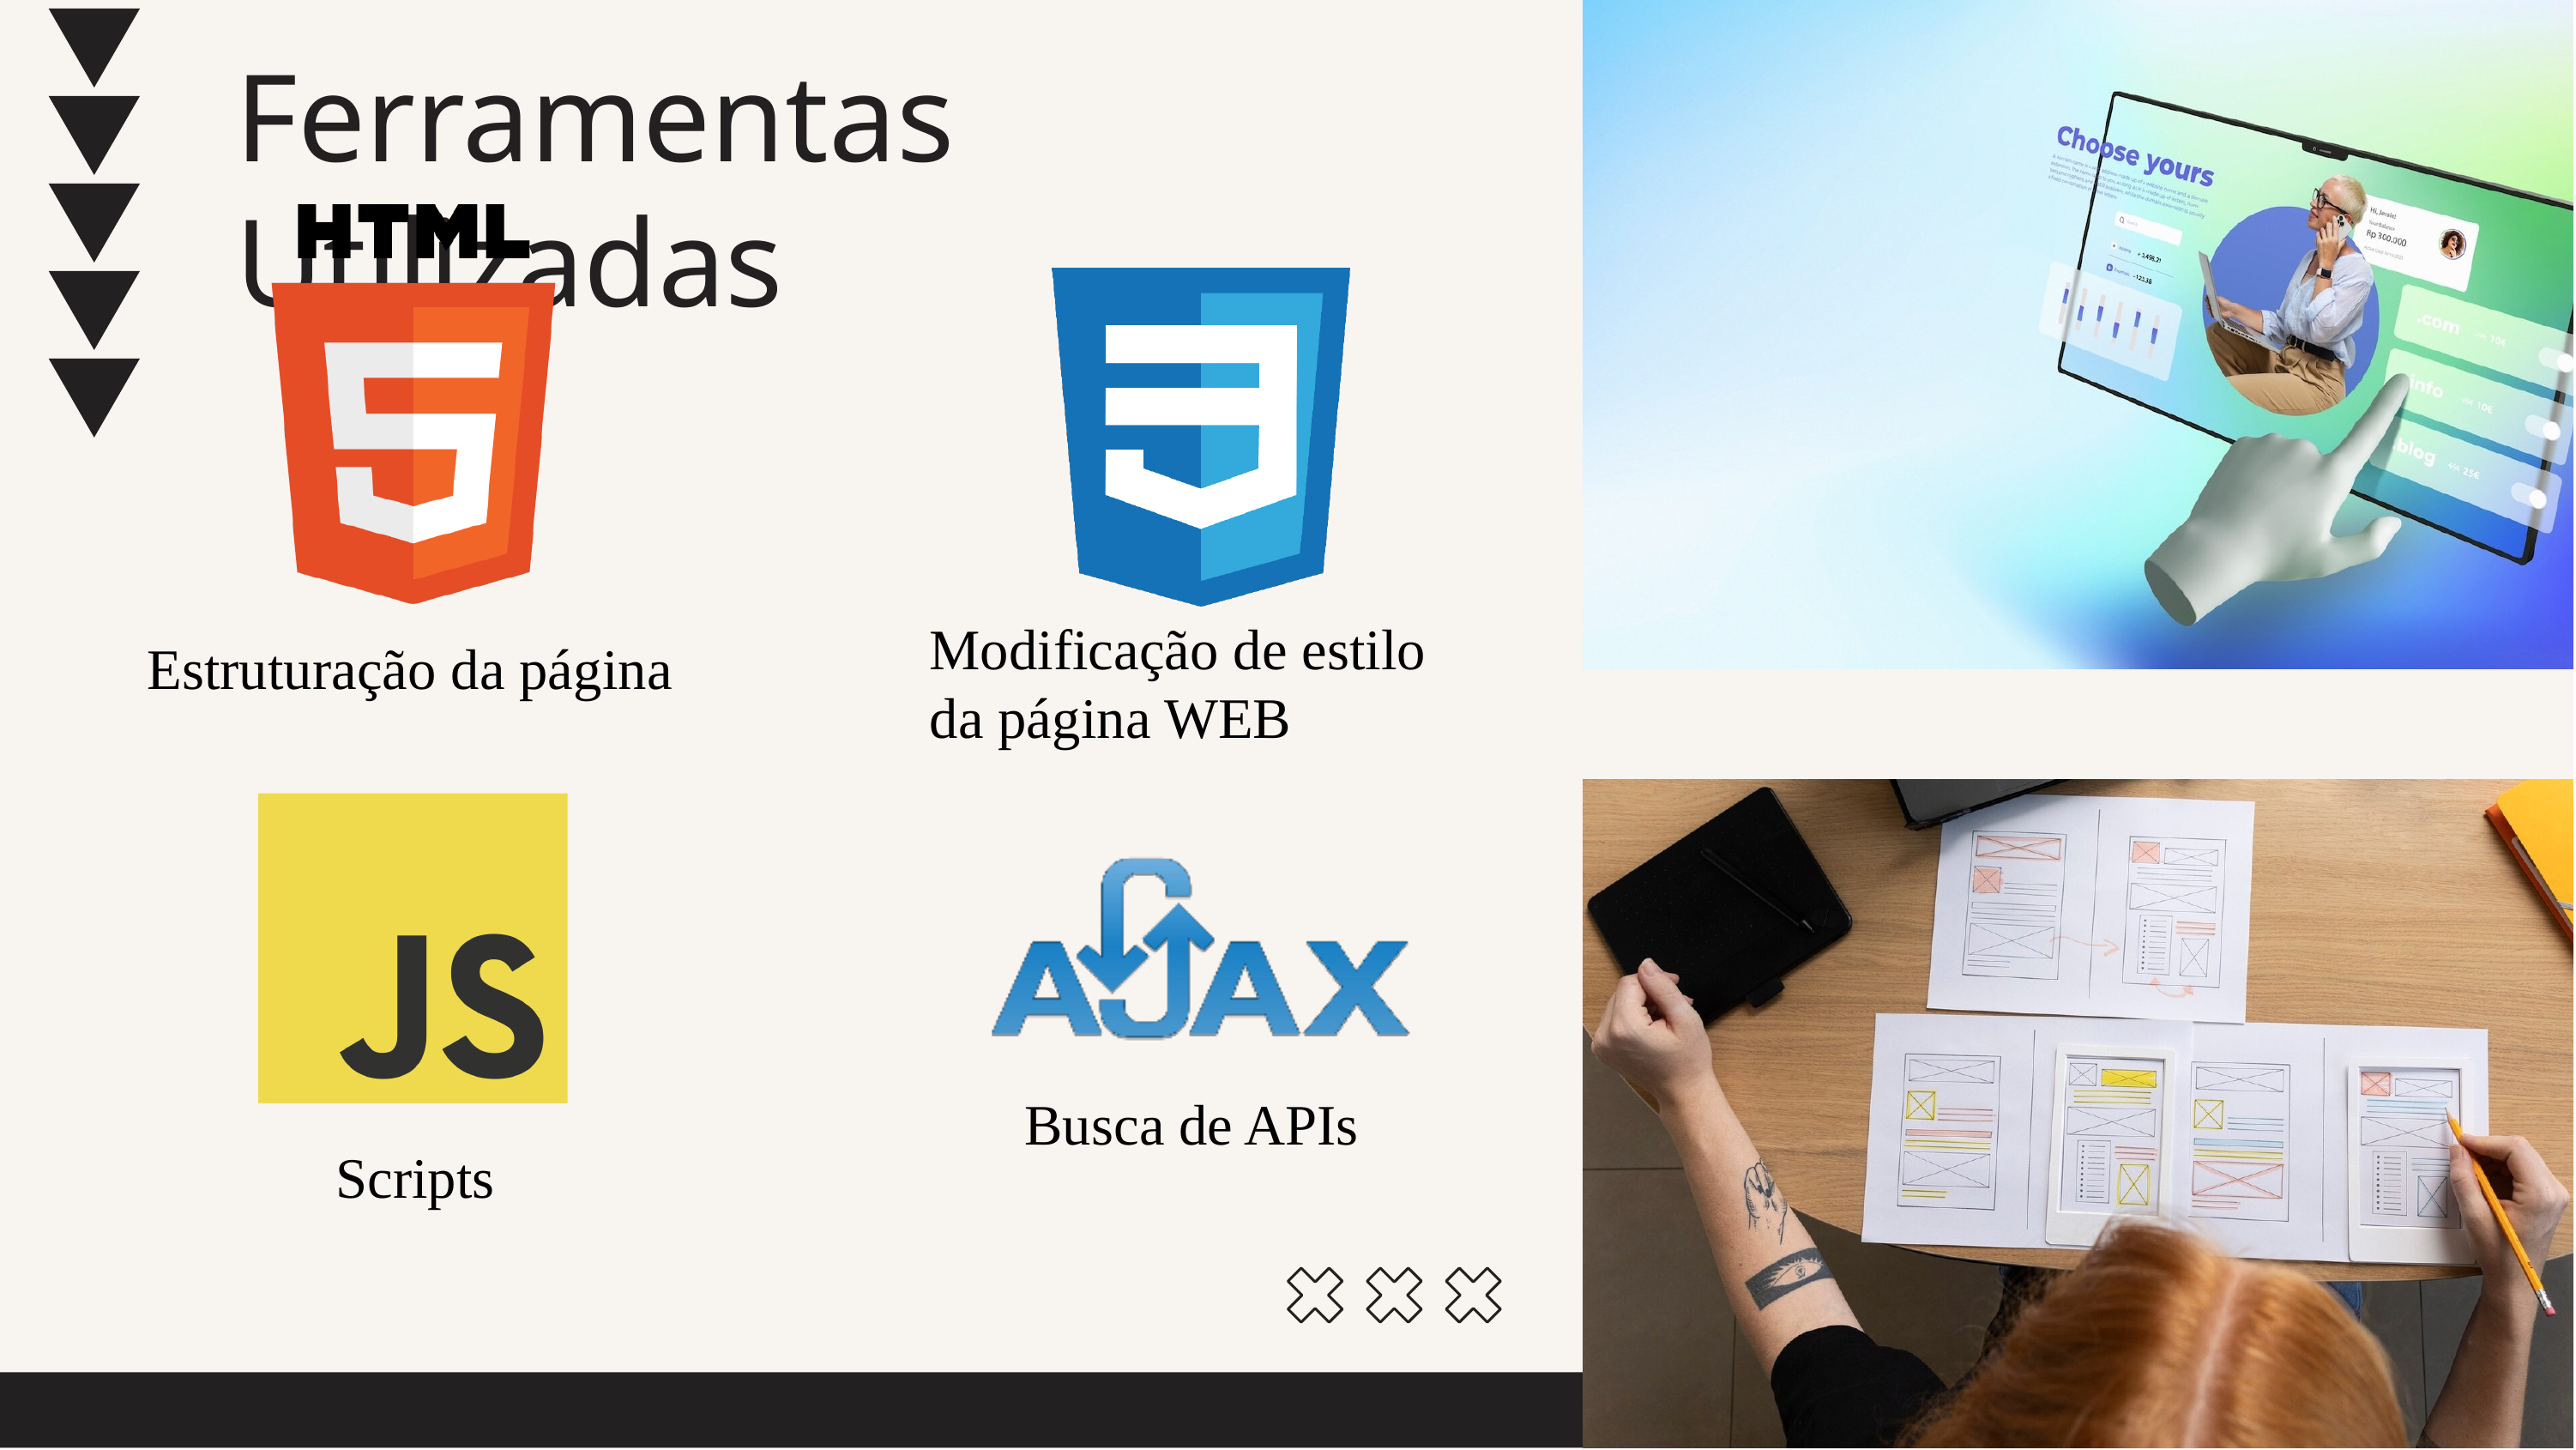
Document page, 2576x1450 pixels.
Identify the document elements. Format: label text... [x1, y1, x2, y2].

text_box [48, 270, 141, 350]
picture [257, 793, 569, 1103]
title Ferramentas Utilizadas [233, 39, 1457, 331]
text_box Modificação de estilo da página WEB [927, 613, 1474, 752]
text_box [48, 8, 141, 88]
text_box Estruturação da página [145, 633, 691, 704]
picture [1051, 268, 1350, 607]
text_box [48, 95, 141, 175]
text_box [48, 183, 141, 263]
text_box [48, 358, 141, 438]
picture [213, 204, 613, 604]
picture [979, 841, 1423, 1055]
picture [1583, 0, 2574, 669]
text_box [0, 779, 2574, 1448]
